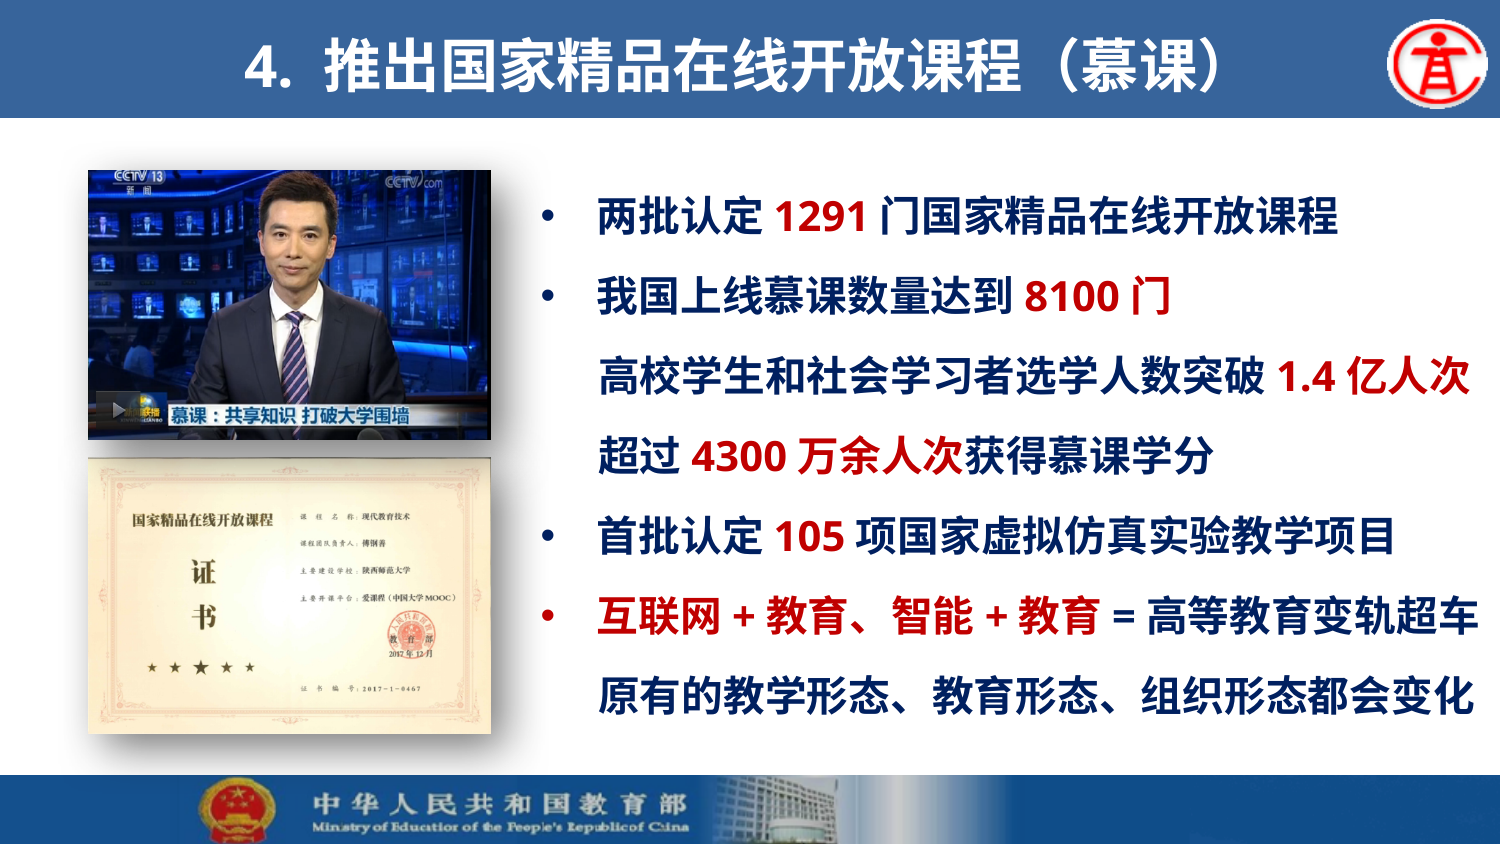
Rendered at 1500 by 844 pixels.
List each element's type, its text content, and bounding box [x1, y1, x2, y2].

picture [88, 456, 491, 734]
title 4. 推出国家精品在线开放课程（慕课） [0, 0, 1500, 129]
picture [88, 170, 491, 440]
picture [0, 775, 1500, 844]
list 两批认定1291门国家精品在线开放课程 我国上线慕课数量达到8100门 高校学生和社会学习者选学人数突破1.4亿人次 超过4300万余人次获得慕课学分 首批认定105项国家虚拟仿真实验教学项目 互联网+教育、智能+教育=高等教育变轨超车 原有的教学形态、教育形态、组织形态都会变化 [525, 152, 1500, 758]
